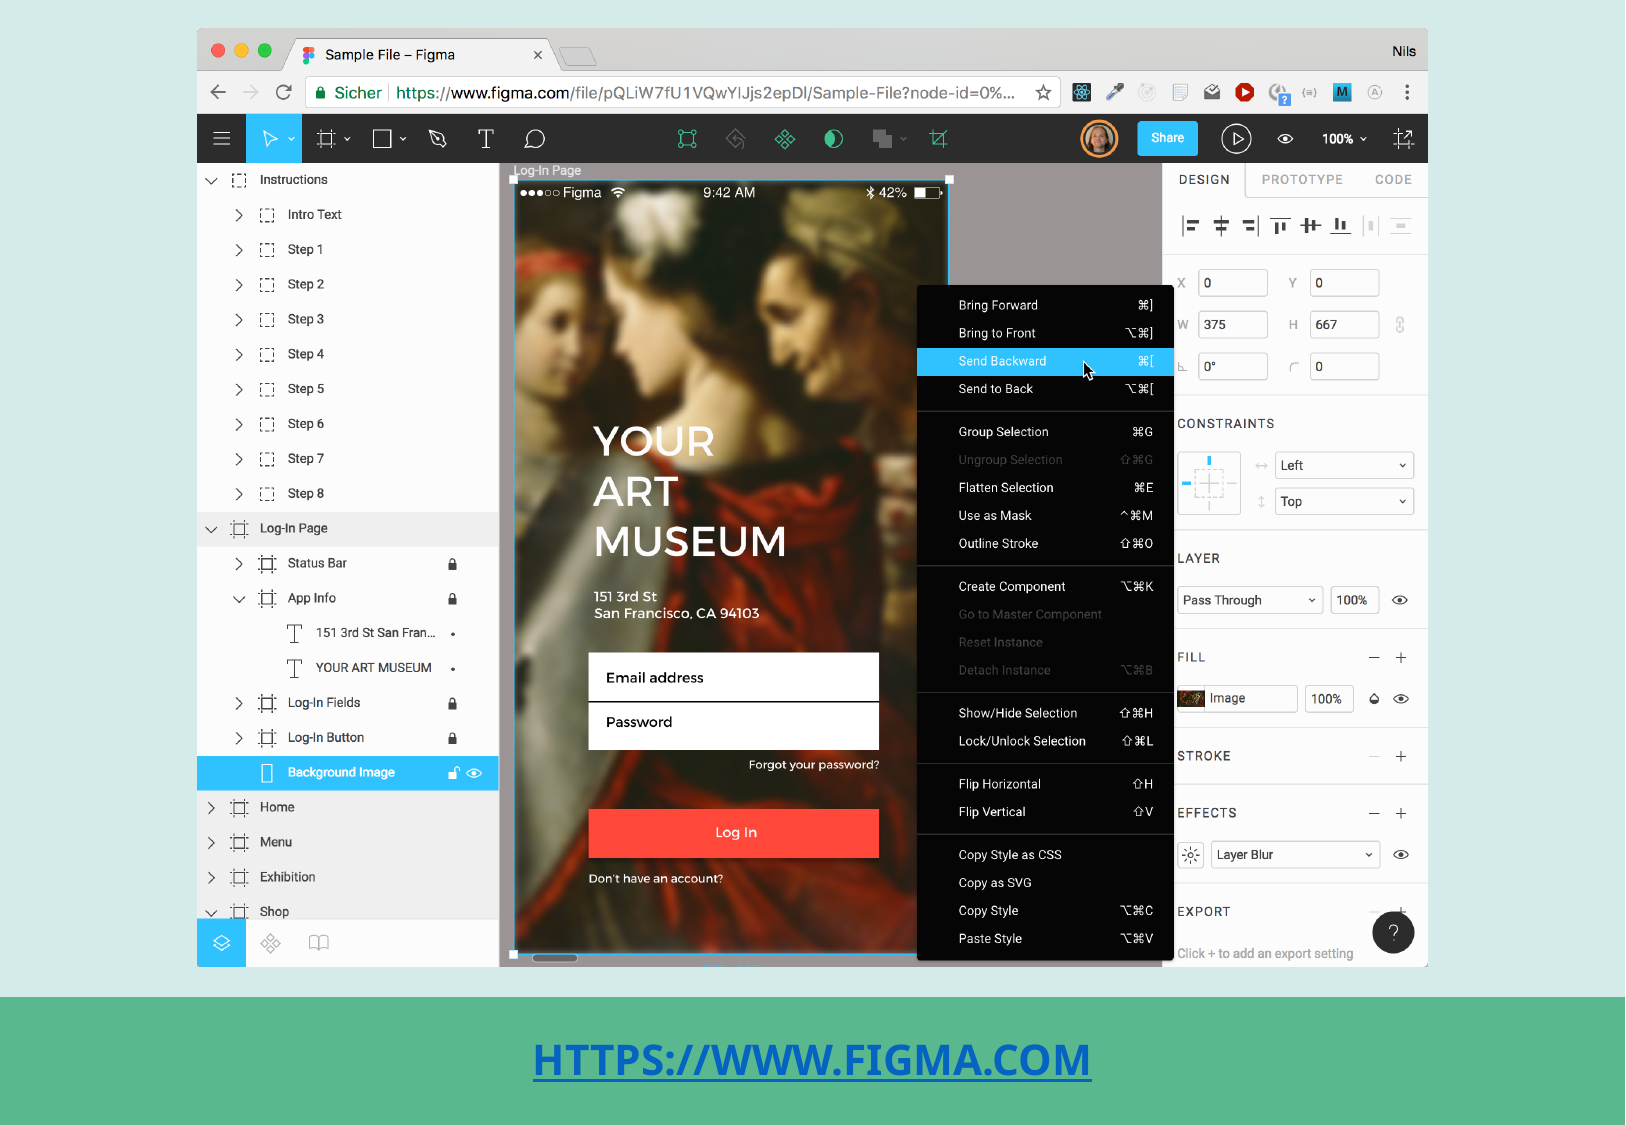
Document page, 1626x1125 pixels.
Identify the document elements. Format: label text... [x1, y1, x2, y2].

title https://www.figma.com [0, 995, 1625, 1125]
picture [197, 28, 1428, 967]
